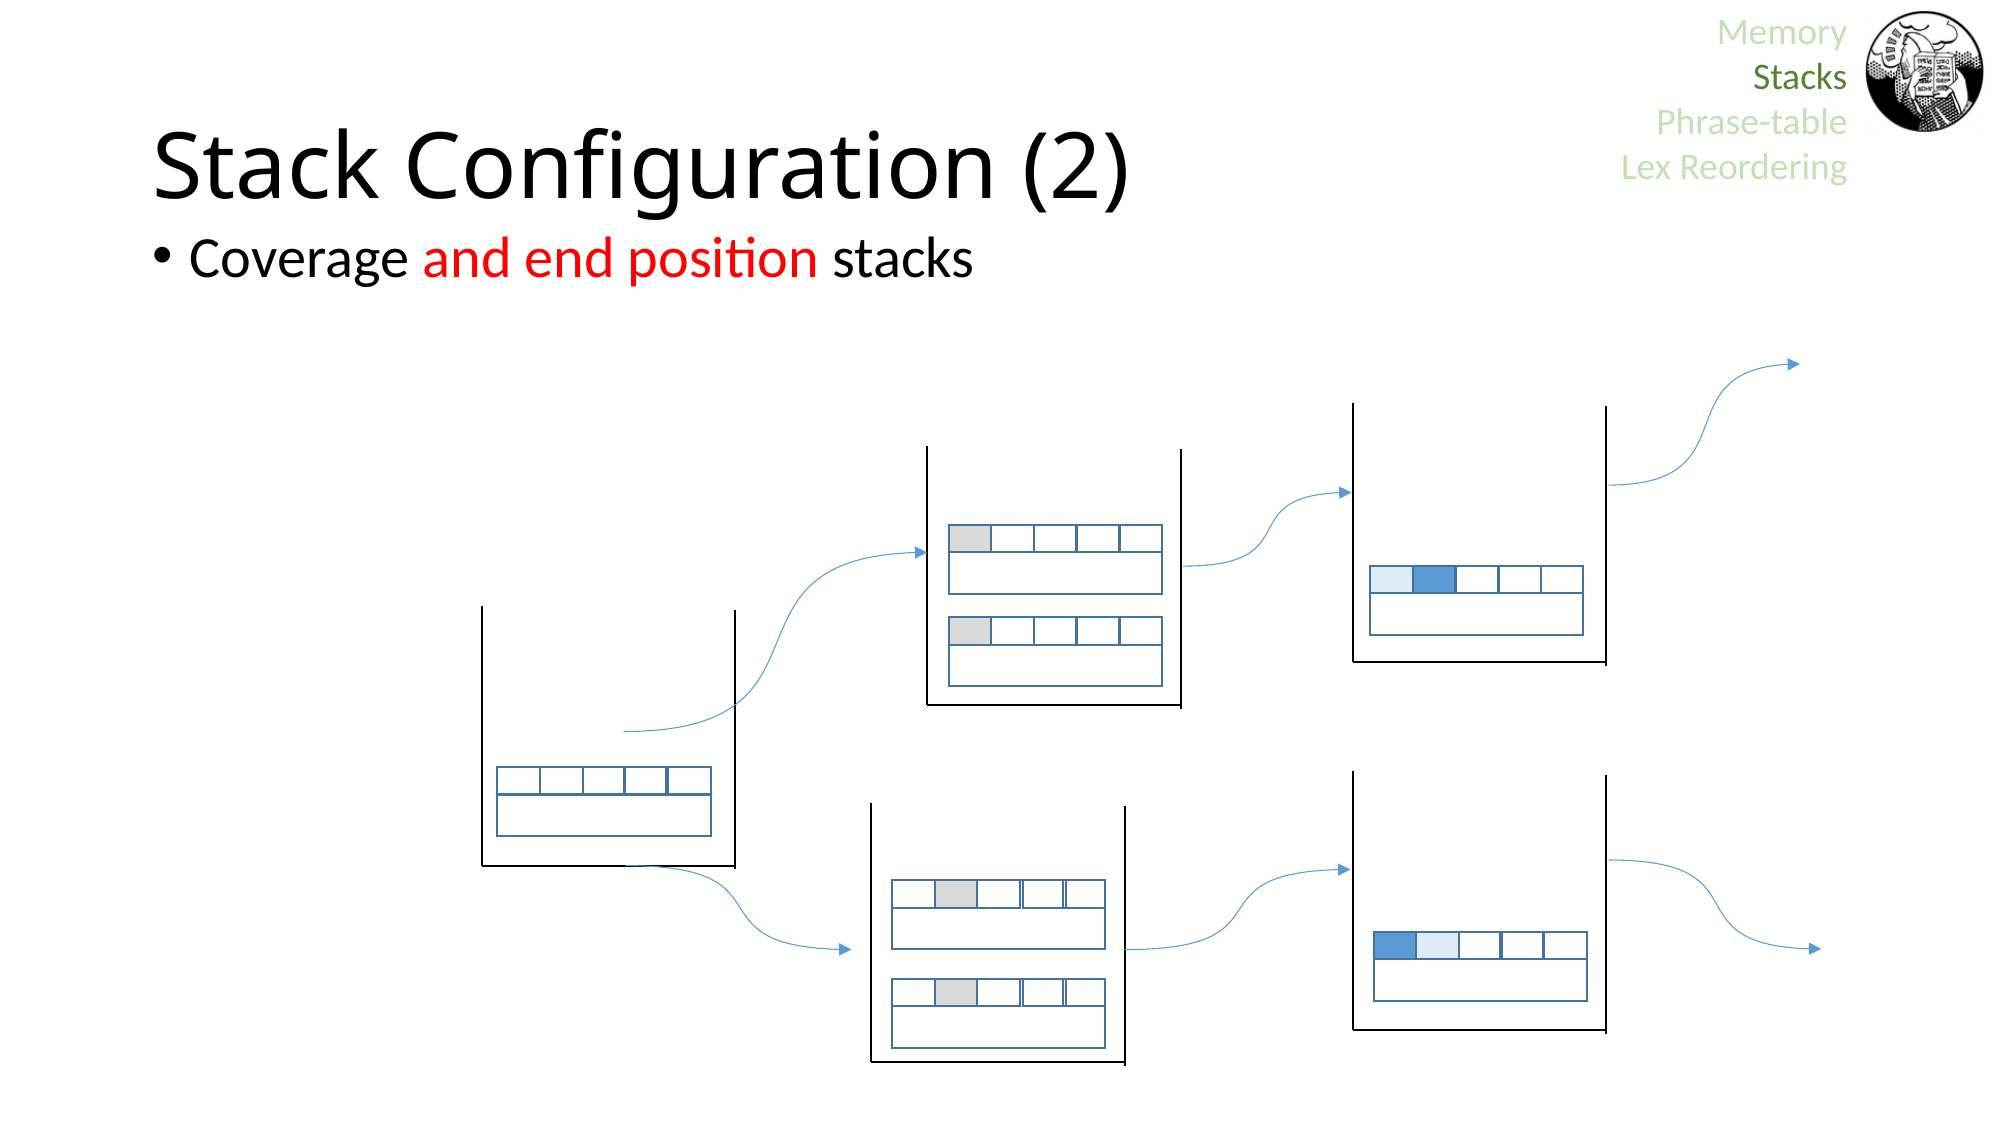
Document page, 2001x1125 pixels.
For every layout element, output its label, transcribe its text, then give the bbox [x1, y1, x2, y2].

picture [1863, 10, 1986, 134]
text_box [1608, 859, 1822, 949]
list Coverage and end position stacks [137, 219, 1863, 1014]
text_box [871, 802, 1125, 1066]
title Stack Configuration (2) [137, 59, 1863, 219]
text_box Memory Stacks Phrase-table Lex Reordering [1584, 0, 1863, 195]
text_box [1608, 363, 1801, 486]
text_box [1124, 869, 1351, 950]
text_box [927, 445, 1181, 709]
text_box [1182, 492, 1352, 567]
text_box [1373, 931, 1588, 1001]
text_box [1352, 770, 1607, 1035]
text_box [1370, 565, 1584, 636]
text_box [1352, 402, 1607, 666]
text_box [625, 865, 852, 950]
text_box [481, 606, 736, 870]
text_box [623, 552, 928, 732]
